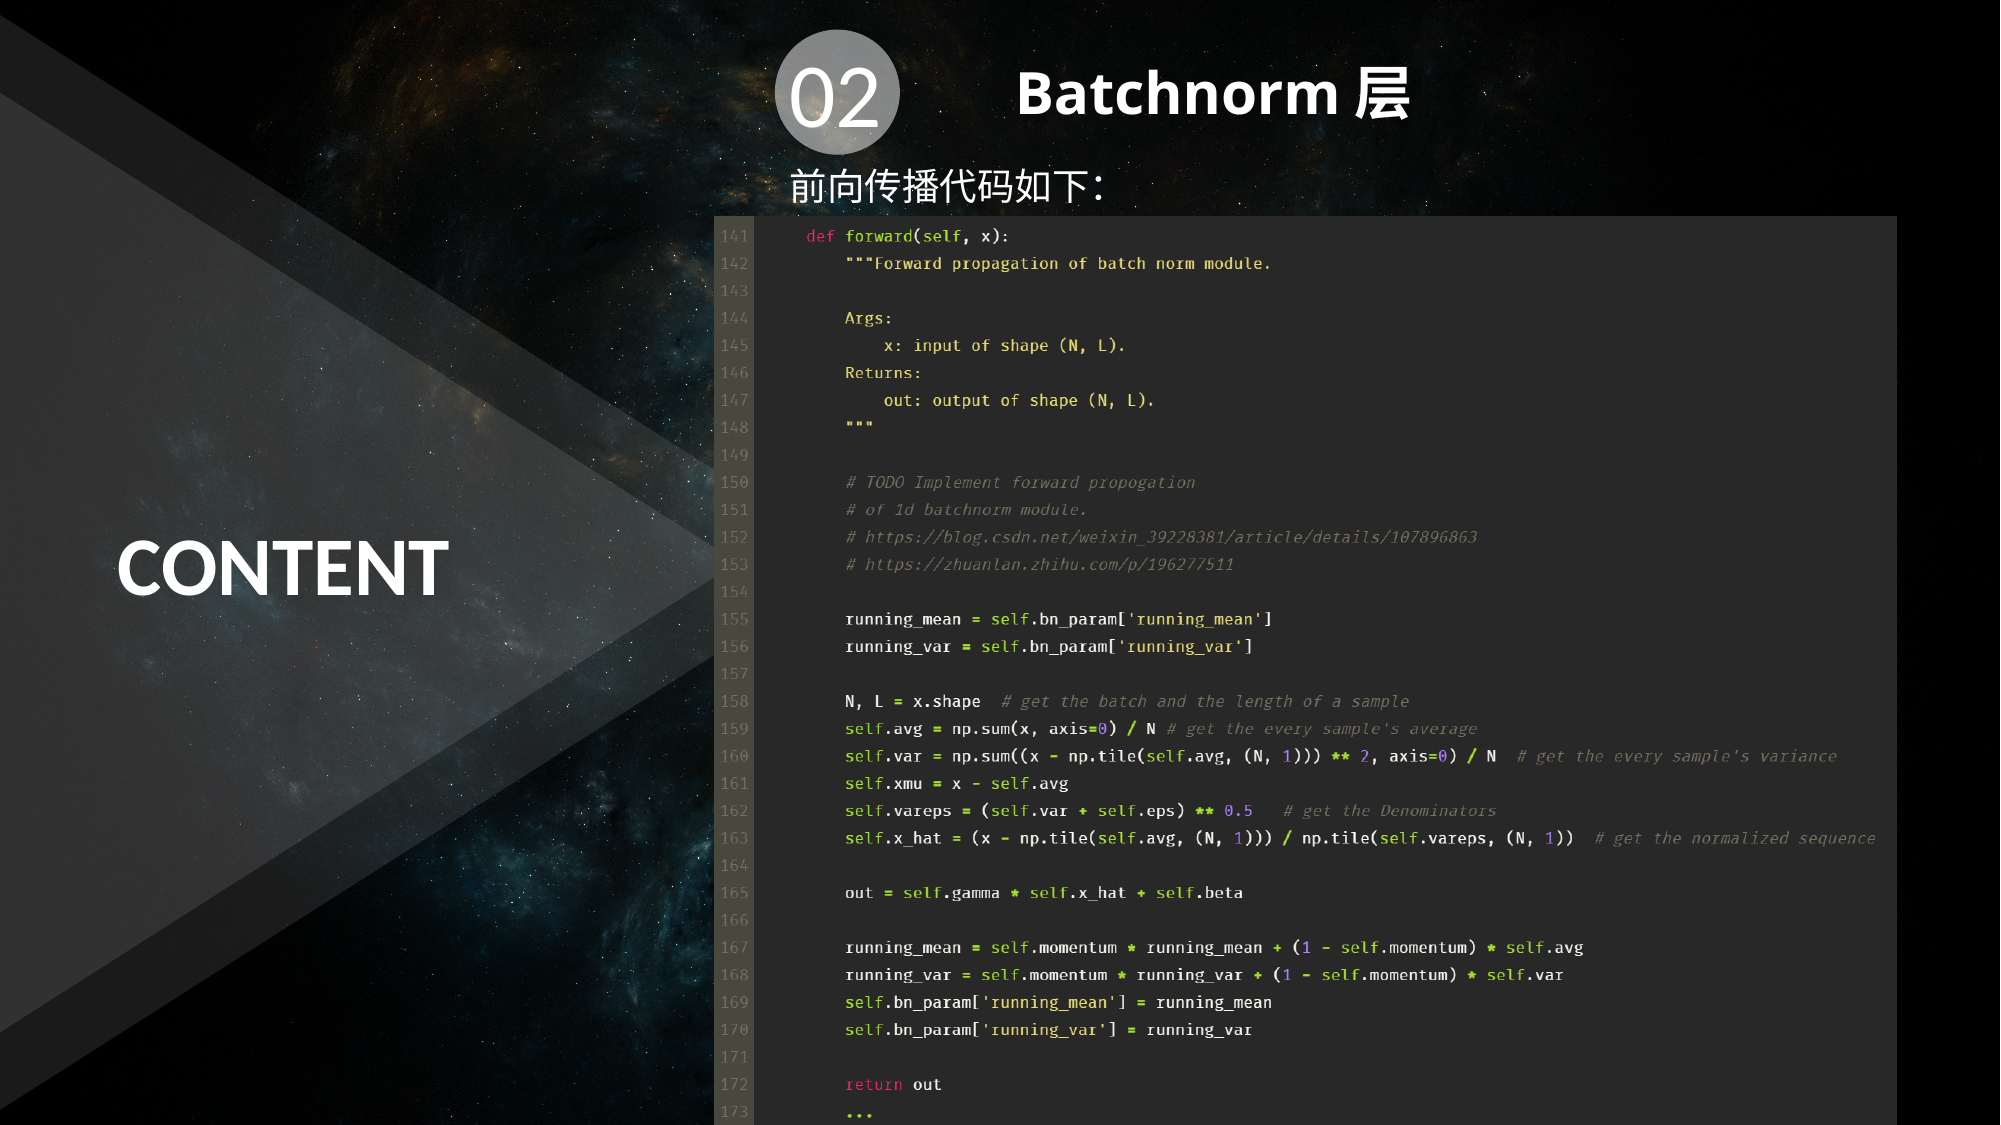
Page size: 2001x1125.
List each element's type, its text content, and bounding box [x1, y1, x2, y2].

text_box Batchnorm层 [999, 48, 1707, 134]
text_box 前向传播代码如下： [774, 155, 1986, 216]
picture [0, 0, 2000, 1125]
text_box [774, 28, 903, 155]
text_box CONTENT [103, 504, 516, 620]
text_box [0, 92, 714, 1033]
